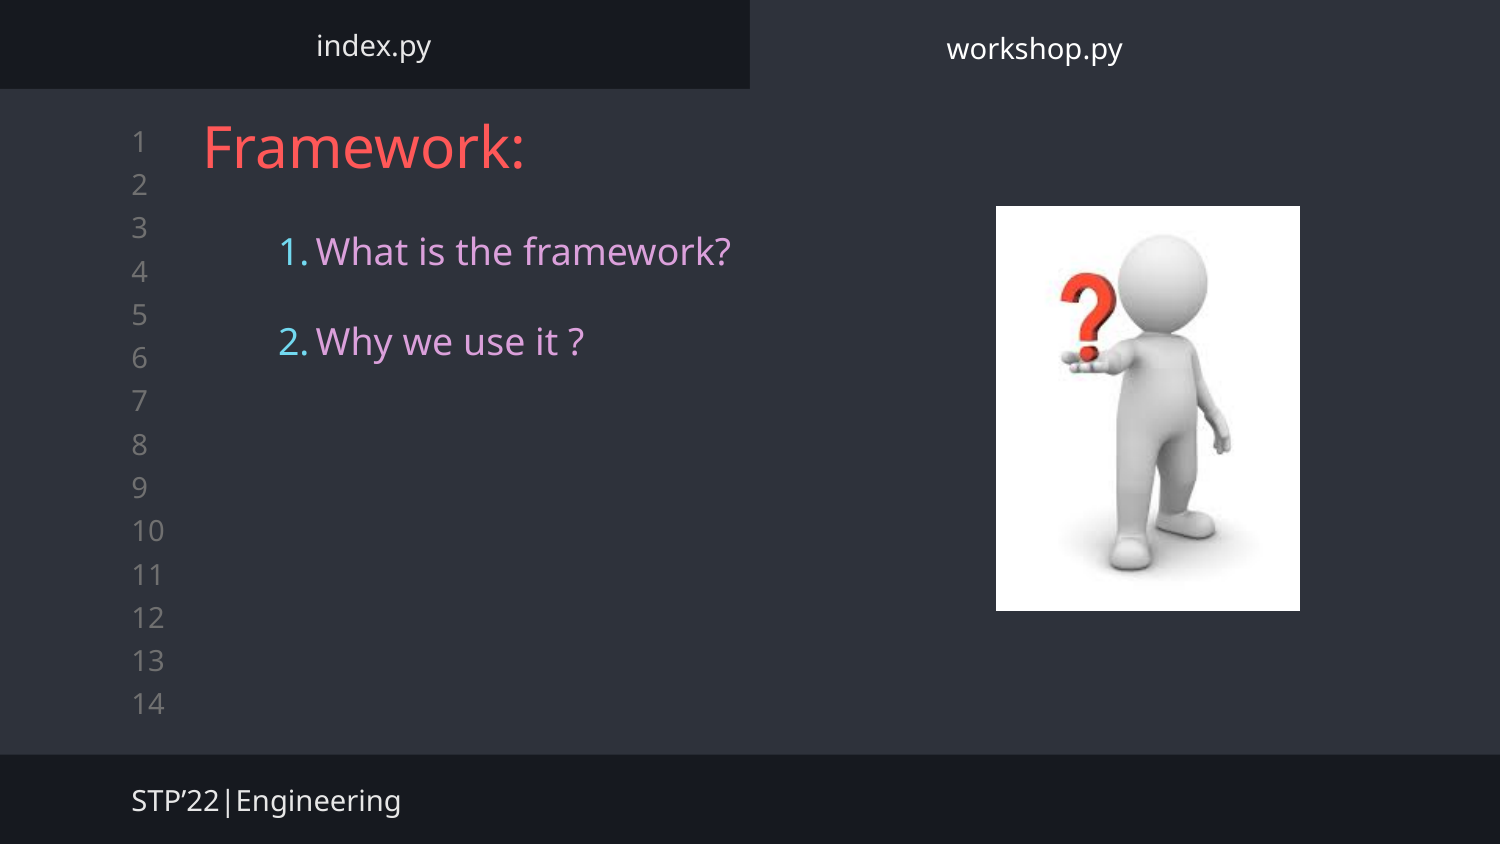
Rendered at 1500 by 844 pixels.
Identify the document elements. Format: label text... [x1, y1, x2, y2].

title Framework: [187, 95, 1384, 185]
list What is the framework? Why we use it ? [240, 174, 1058, 508]
picture [995, 206, 1300, 612]
text_box index.py [0, 15, 749, 74]
text_box workshop.py [931, 15, 1232, 94]
text_box STP’22|Engineering [116, 770, 915, 829]
